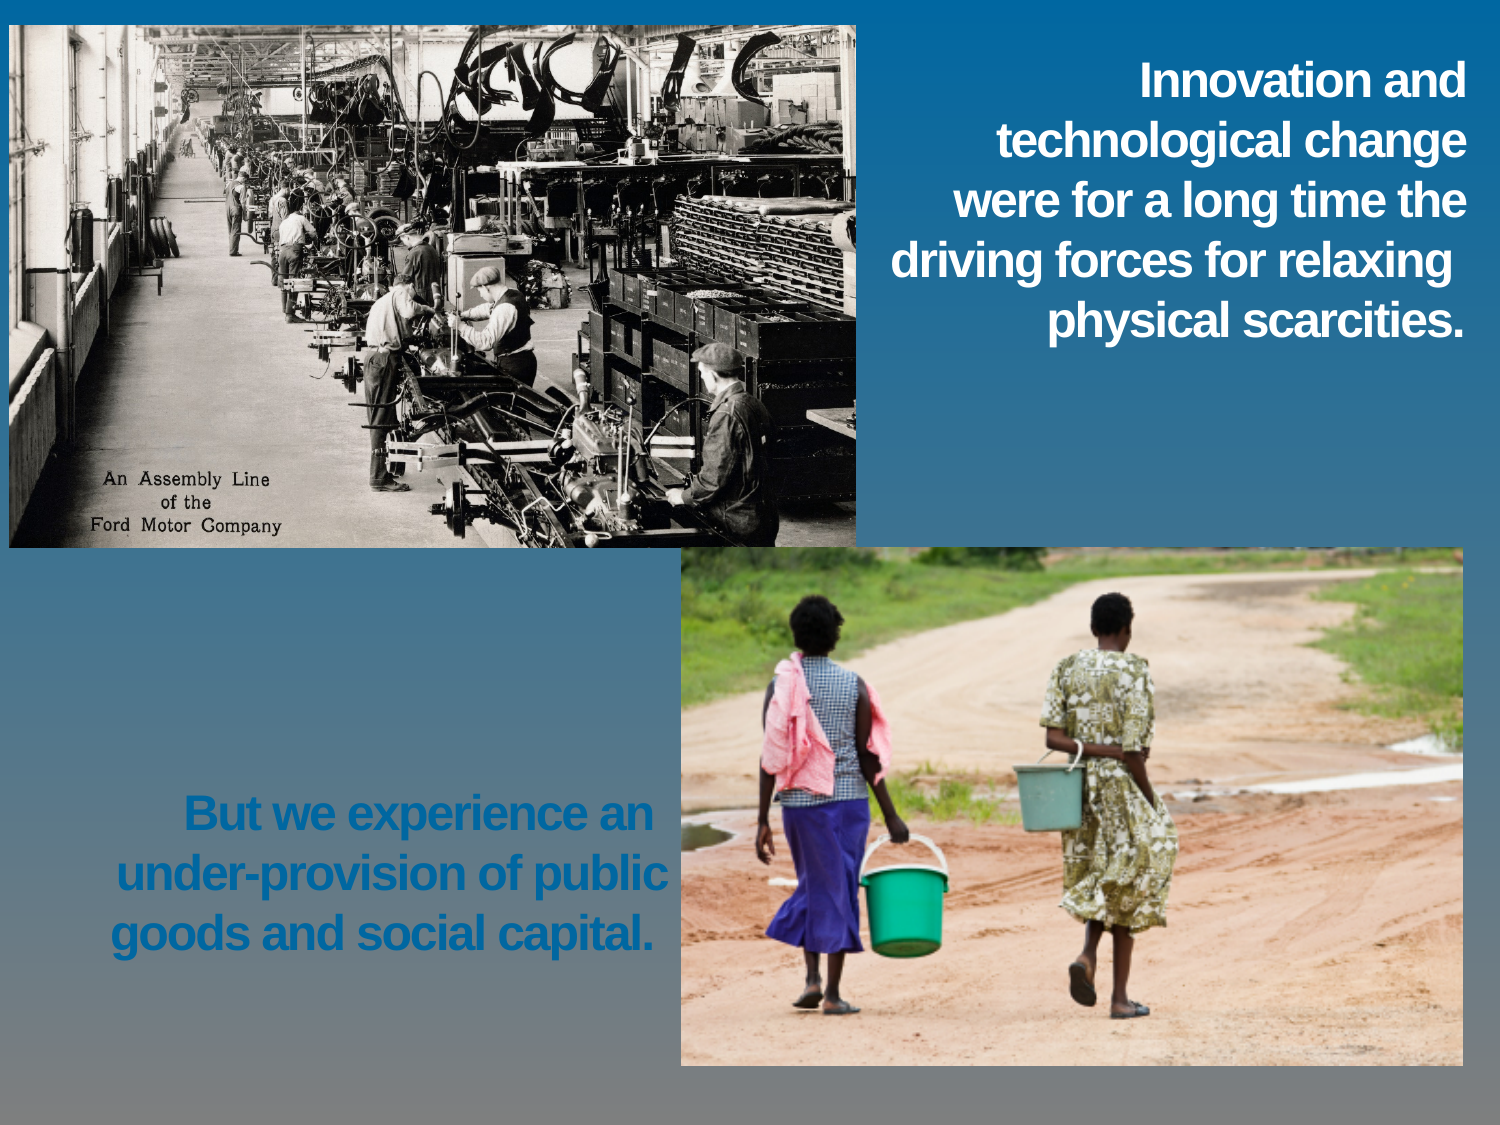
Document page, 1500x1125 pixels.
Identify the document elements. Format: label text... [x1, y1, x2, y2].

picture [9, 25, 1463, 1066]
text_box Innovation and technological change were for a long time the driving forces for relaxing physical scarcities. [865, 39, 1481, 324]
text_box [0, 0, 1500, 1125]
text_box But we experience an under-provision of public goods and social capital. [48, 773, 678, 1031]
